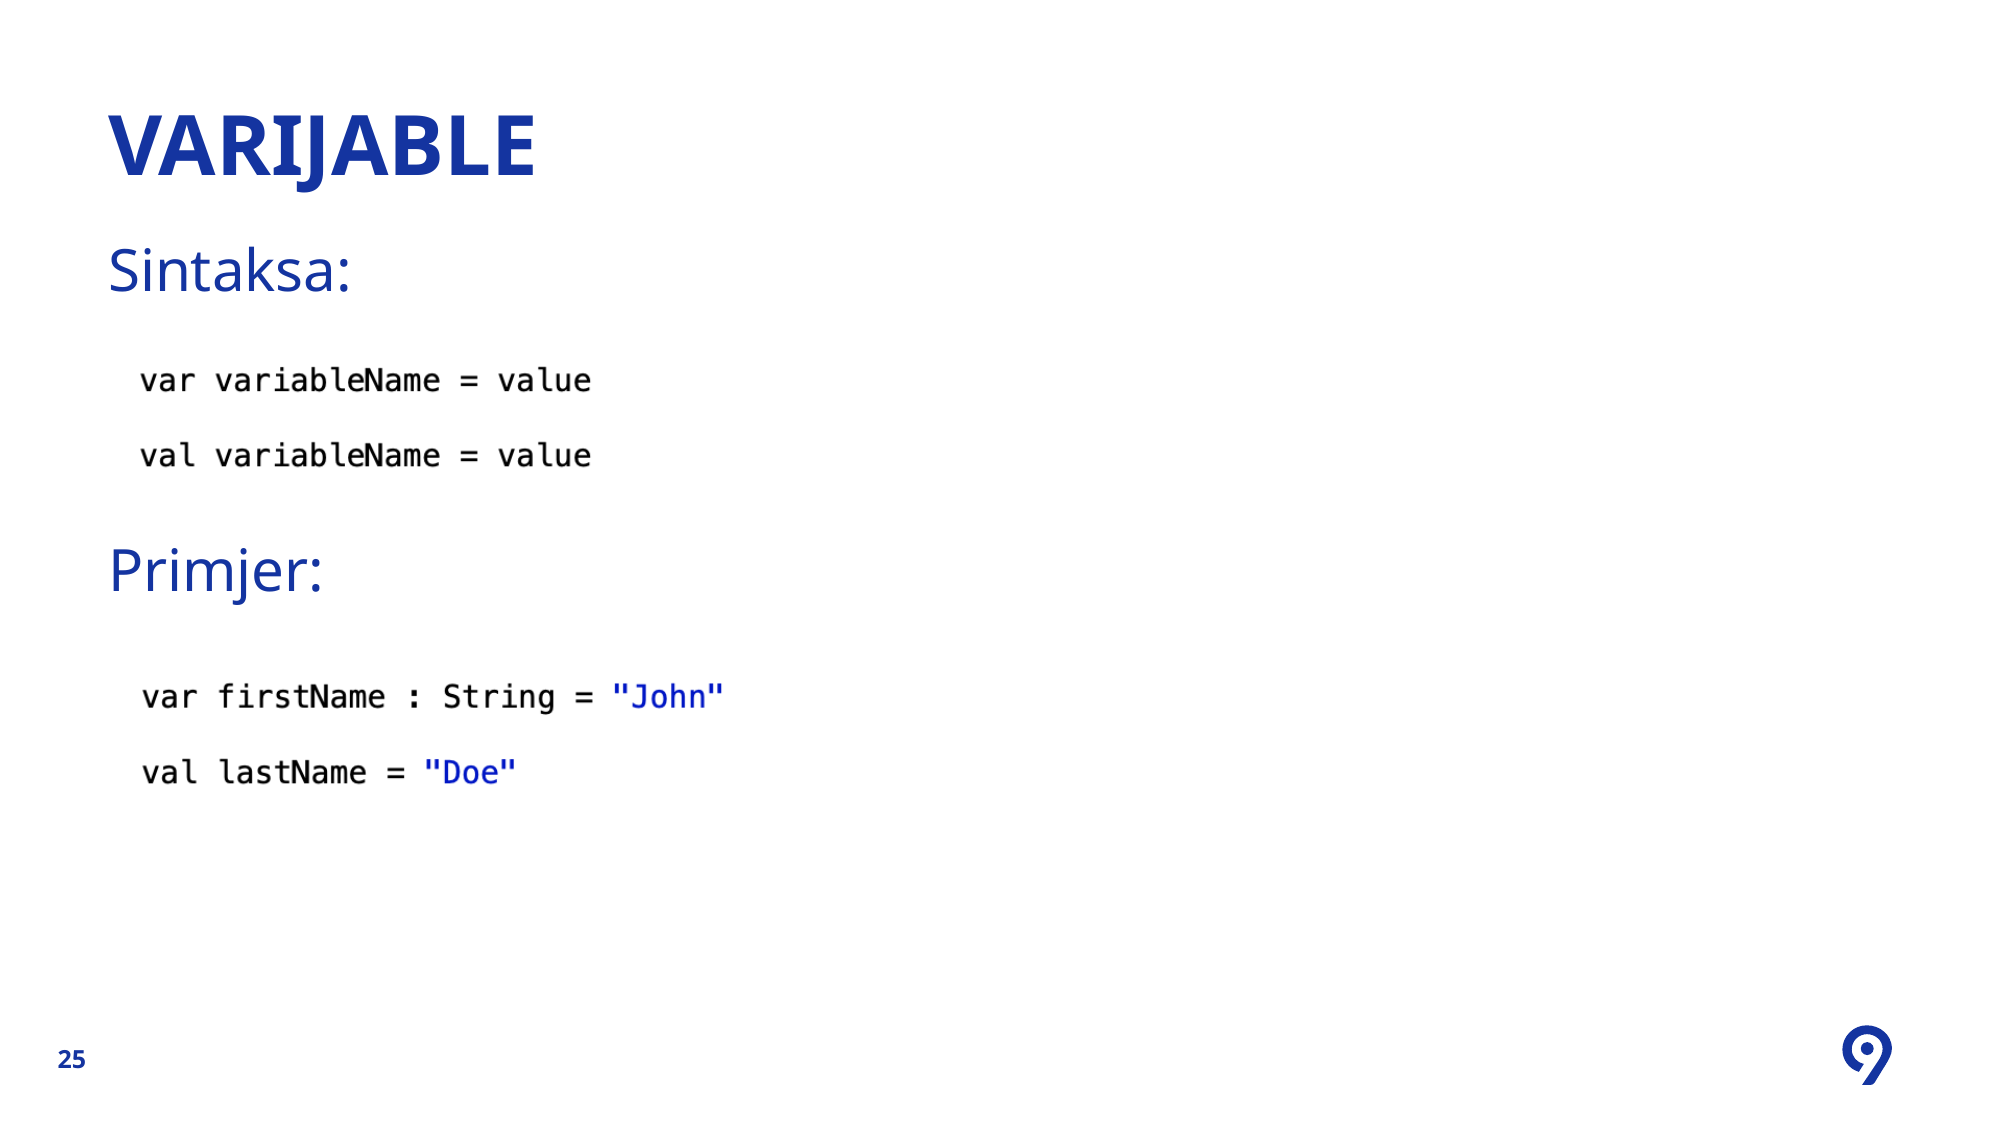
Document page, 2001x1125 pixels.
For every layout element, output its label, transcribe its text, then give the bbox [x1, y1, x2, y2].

picture [108, 653, 763, 817]
title Varijable [108, 84, 1579, 225]
picture [107, 339, 634, 506]
list Sintaksa: Primjer: [108, 253, 1579, 988]
slide_number 25 [57, 1045, 103, 1077]
